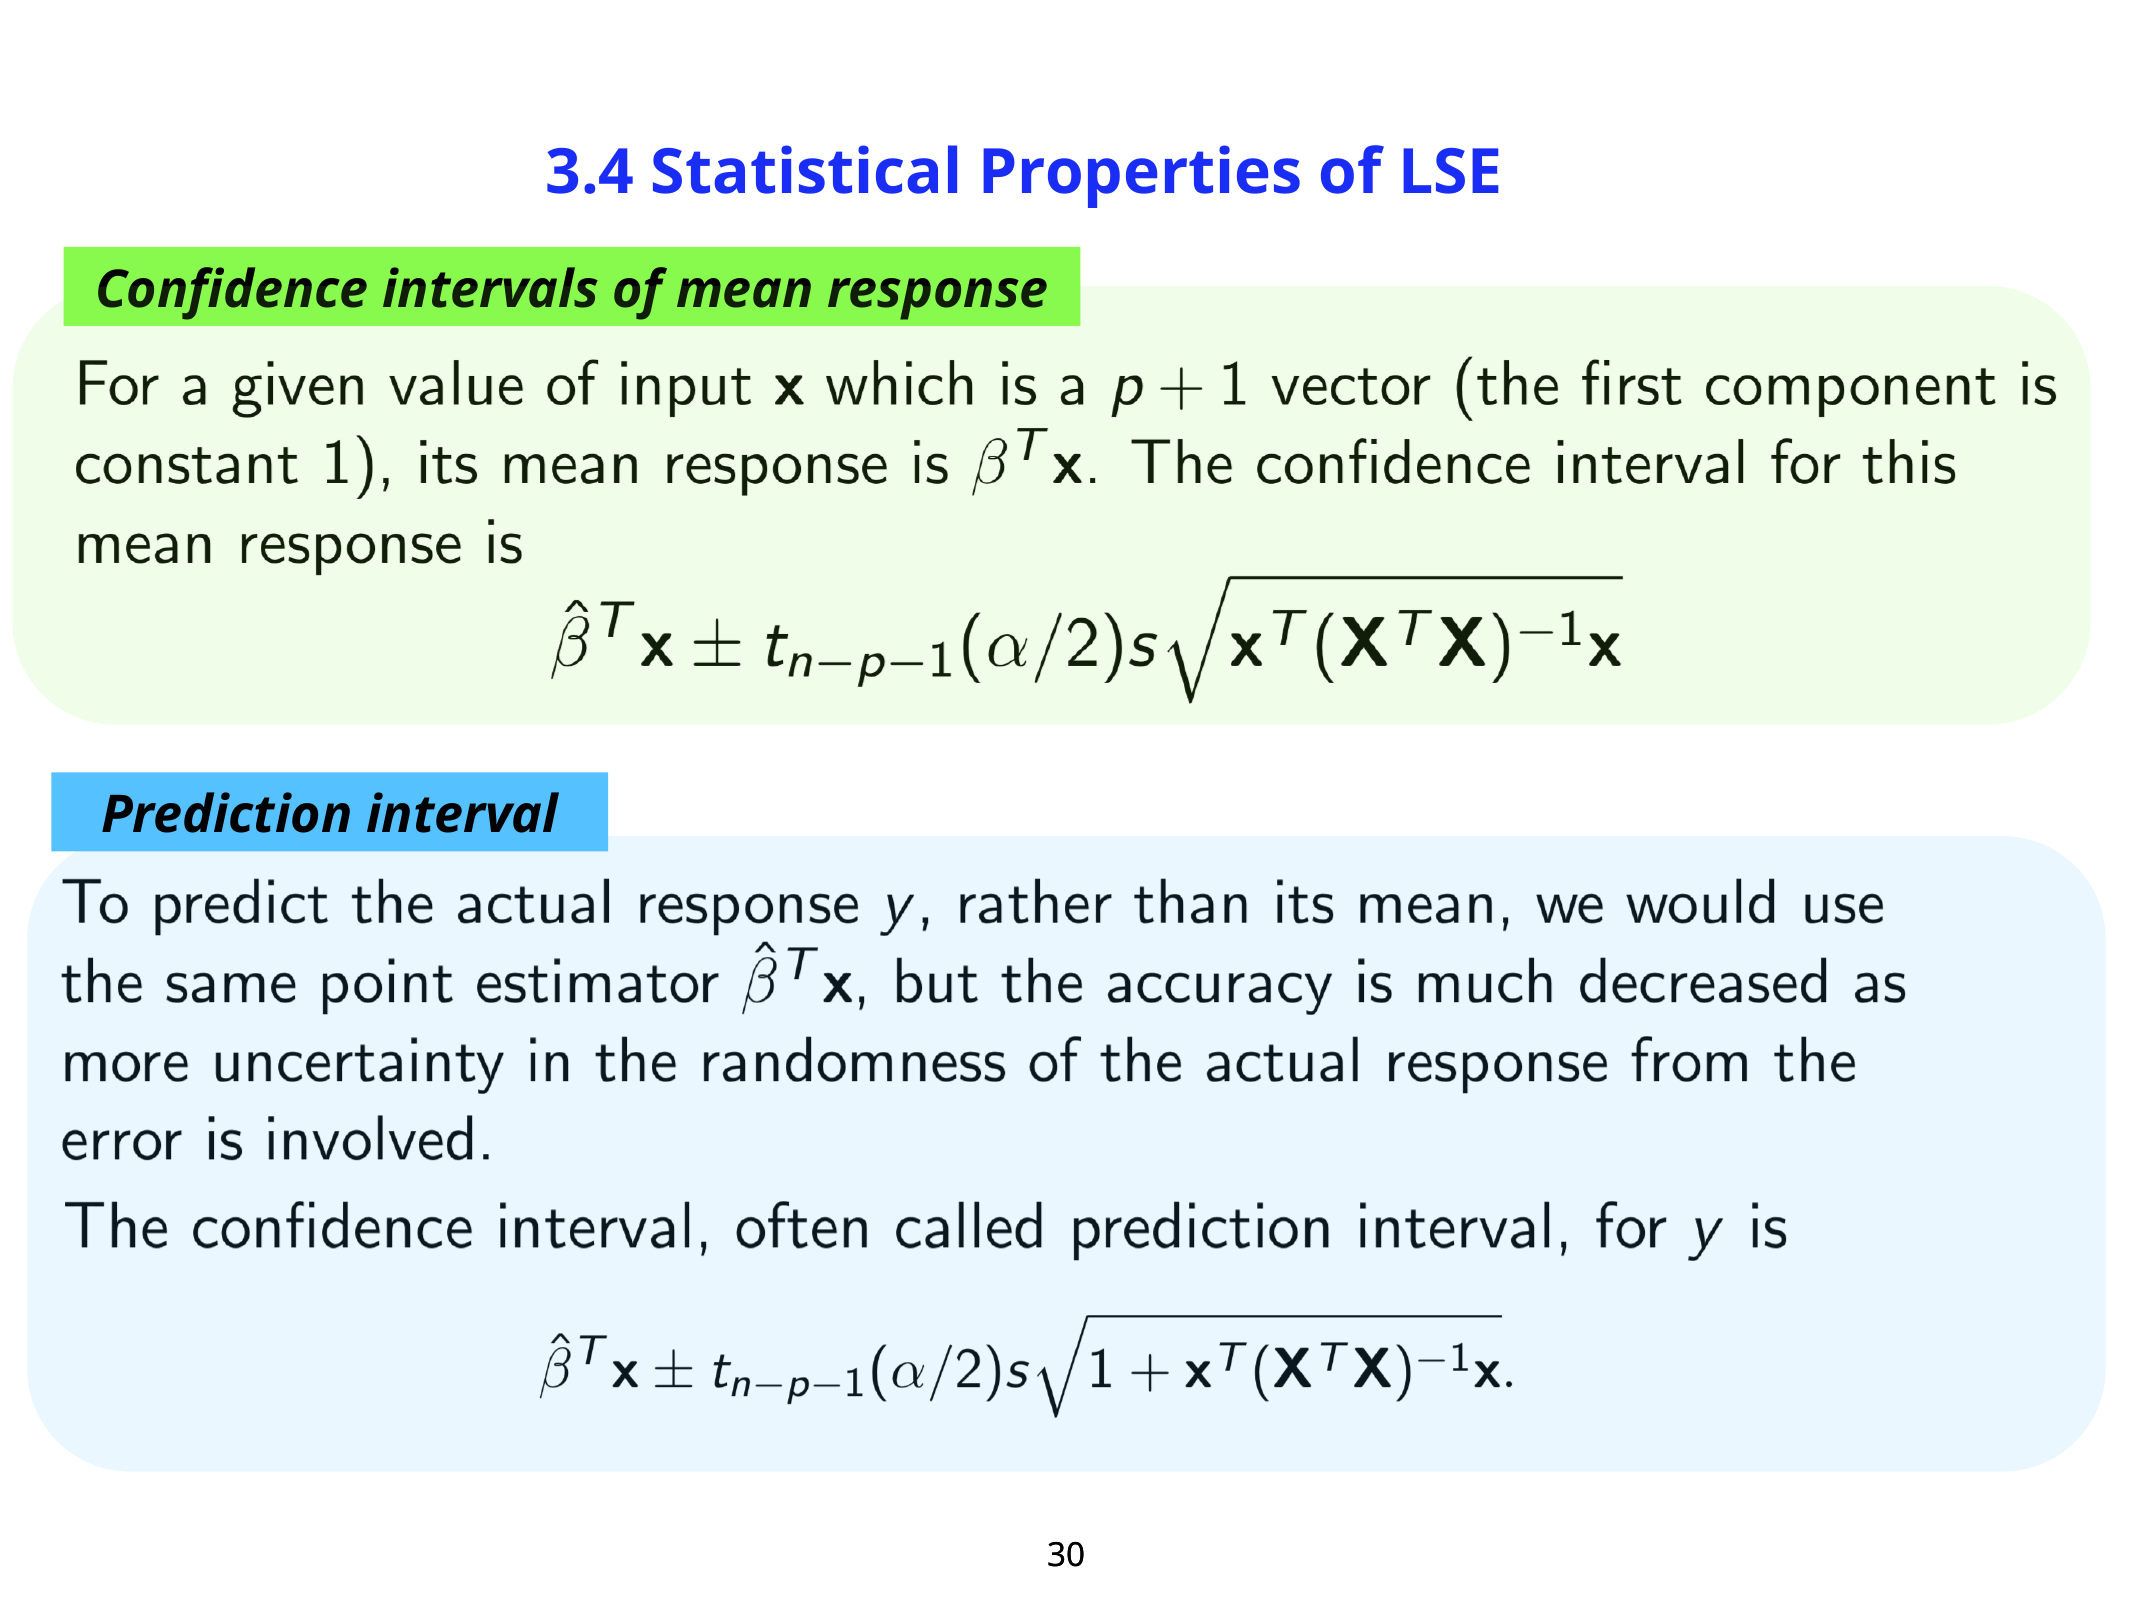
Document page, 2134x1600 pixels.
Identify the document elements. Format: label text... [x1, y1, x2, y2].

text_box 3.4 Statistical Properties of LSE [537, 122, 1513, 215]
text_box [27, 836, 2106, 1472]
text_box 30 [976, 1524, 1156, 1587]
text_box [12, 285, 2091, 725]
text_box Confidence intervals of mean response [63, 246, 1081, 299]
picture [61, 340, 2072, 720]
picture [47, 866, 1920, 1173]
text_box Prediction interval [51, 772, 609, 852]
picture [525, 1290, 1525, 1426]
picture [55, 1187, 1806, 1275]
slide_number 30 [1038, 1524, 1094, 1579]
